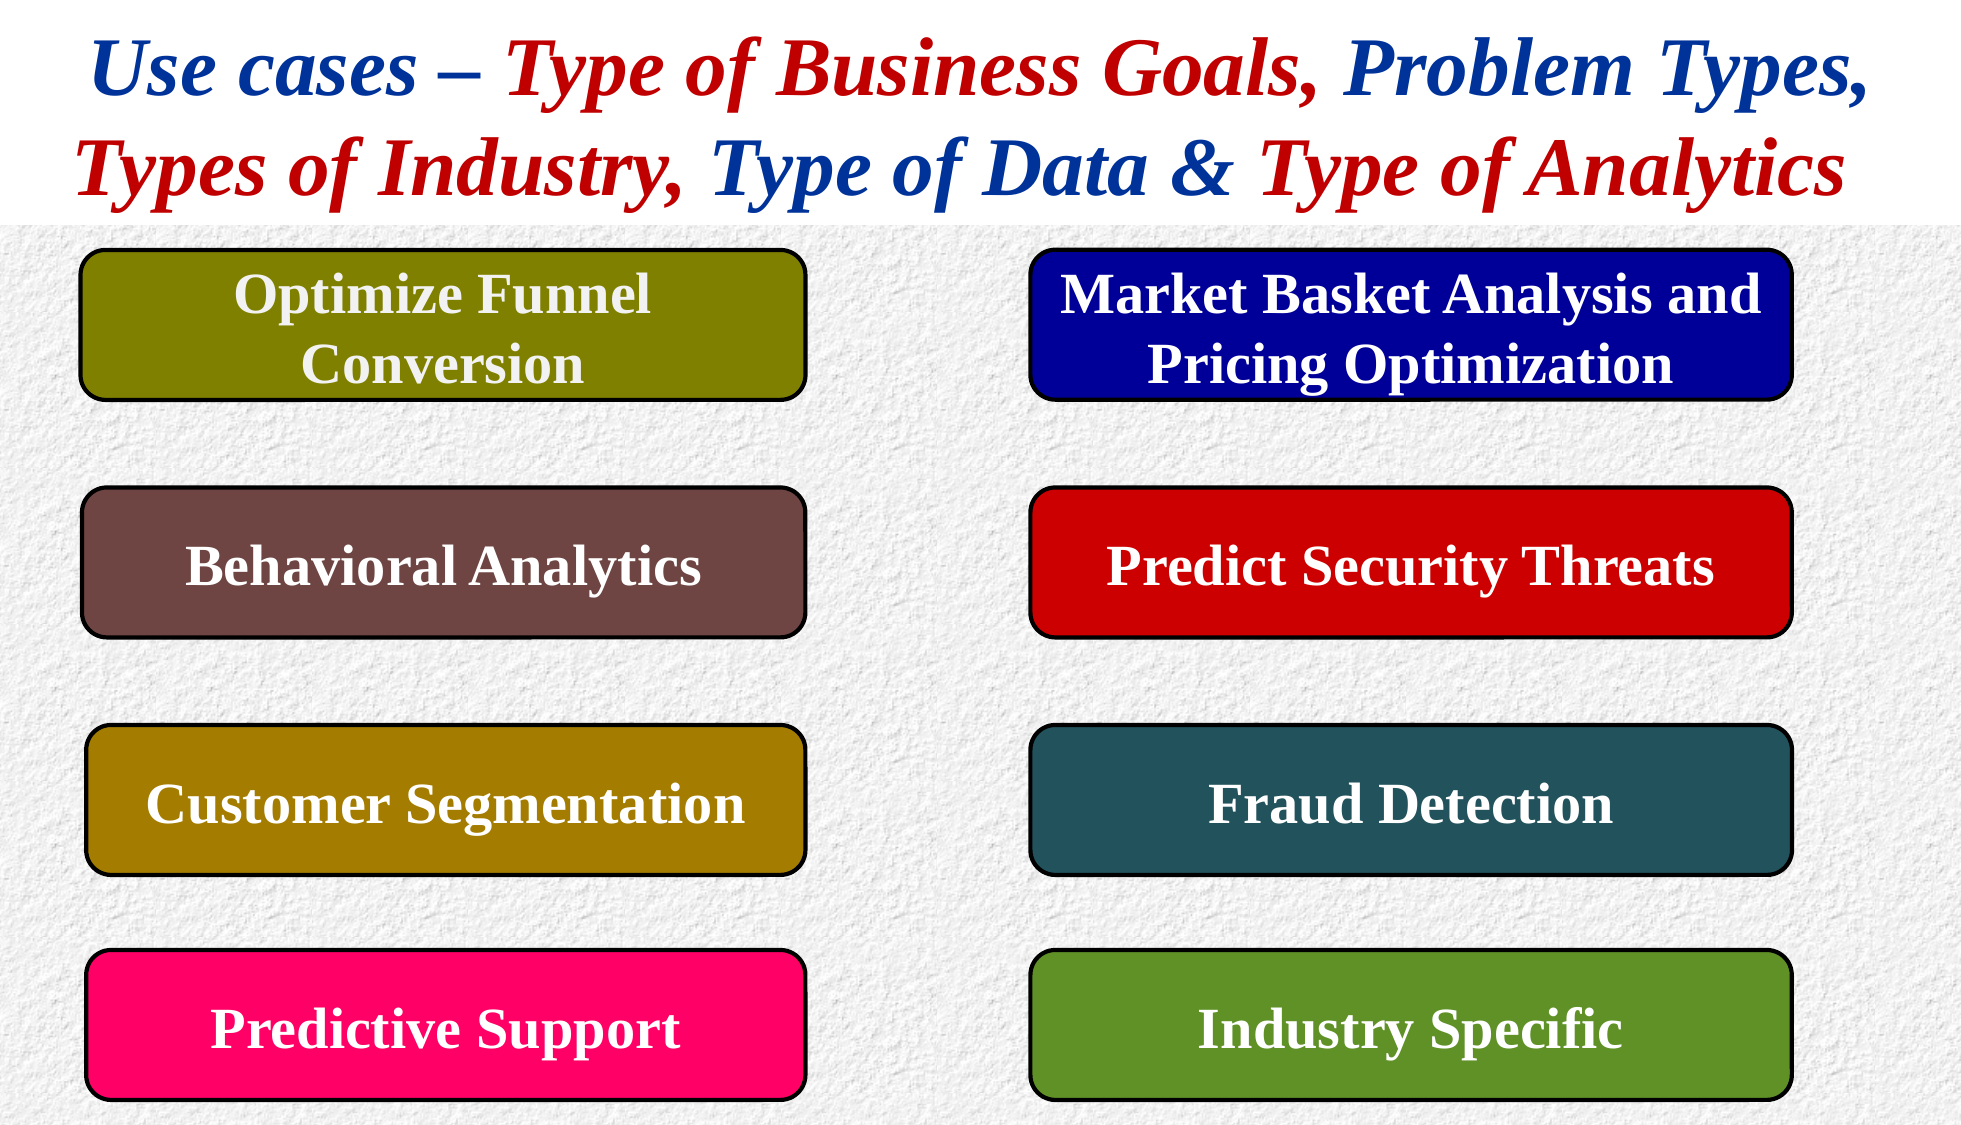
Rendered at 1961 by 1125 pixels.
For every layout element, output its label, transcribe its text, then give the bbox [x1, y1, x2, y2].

text_box Market Basket Analysis and Pricing Optimization [1028, 247, 1794, 402]
text_box Optimize Funnel Conversion [78, 247, 808, 403]
text_box Predictive Support [84, 947, 808, 1103]
text_box Behavioral Analytics [79, 485, 808, 640]
picture [0, 226, 1961, 1125]
title Use cases – Type of Business Goals, Problem Types, Types of Industry, Type of Data & Type of Analytics [0, 0, 1961, 226]
text_box Predict Security Threats [1028, 485, 1794, 640]
text_box Fraud Detection [1028, 722, 1795, 878]
text_box Customer Segmentation [84, 722, 808, 878]
text_box Industry Specific [1028, 947, 1794, 1103]
